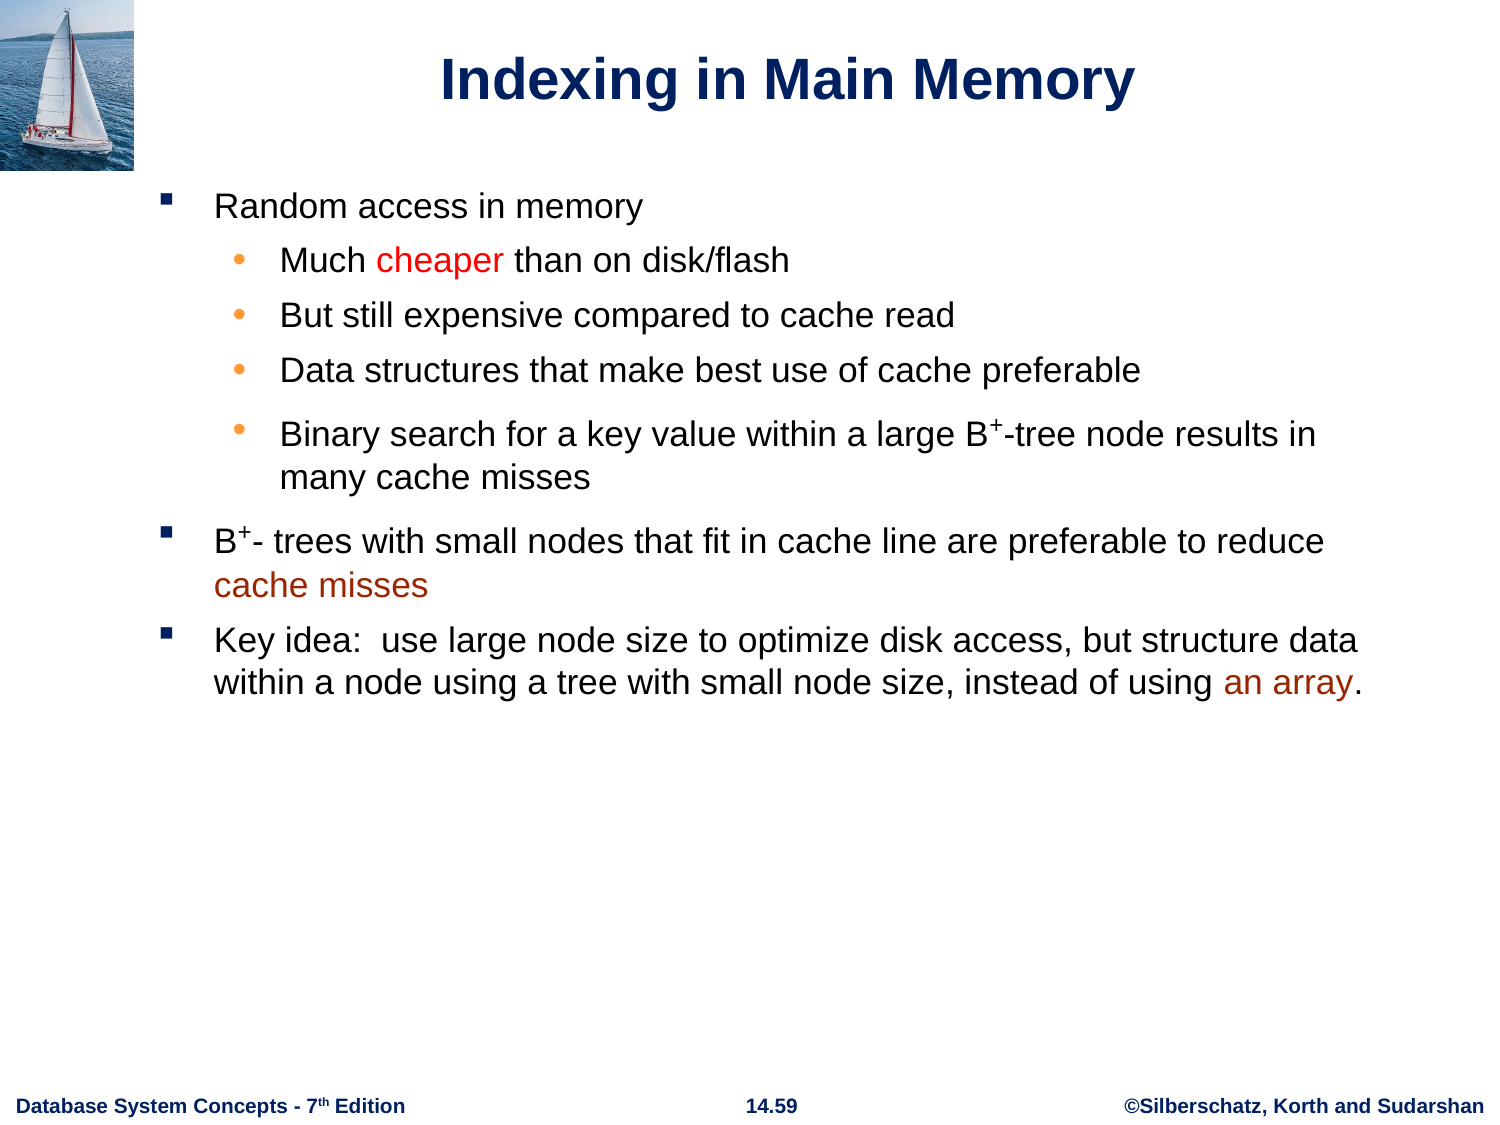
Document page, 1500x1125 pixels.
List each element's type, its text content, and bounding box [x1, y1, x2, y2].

picture [0, 0, 134, 171]
list Random access in memory Much cheaper than on disk/flash But still expensive compared to cache read Data structures that make best use of cache preferable Binary search for a key value within a large B+-tree node results in many cache misses B+- trees with small nodes that fit in cache line are preferable to reduce cache misses Key idea: use large node size to optimize disk access, but structure data within a node using a tree with small node size, instead of using an array. [142, 175, 1397, 1039]
title Indexing in Main Memory [125, 18, 1452, 120]
